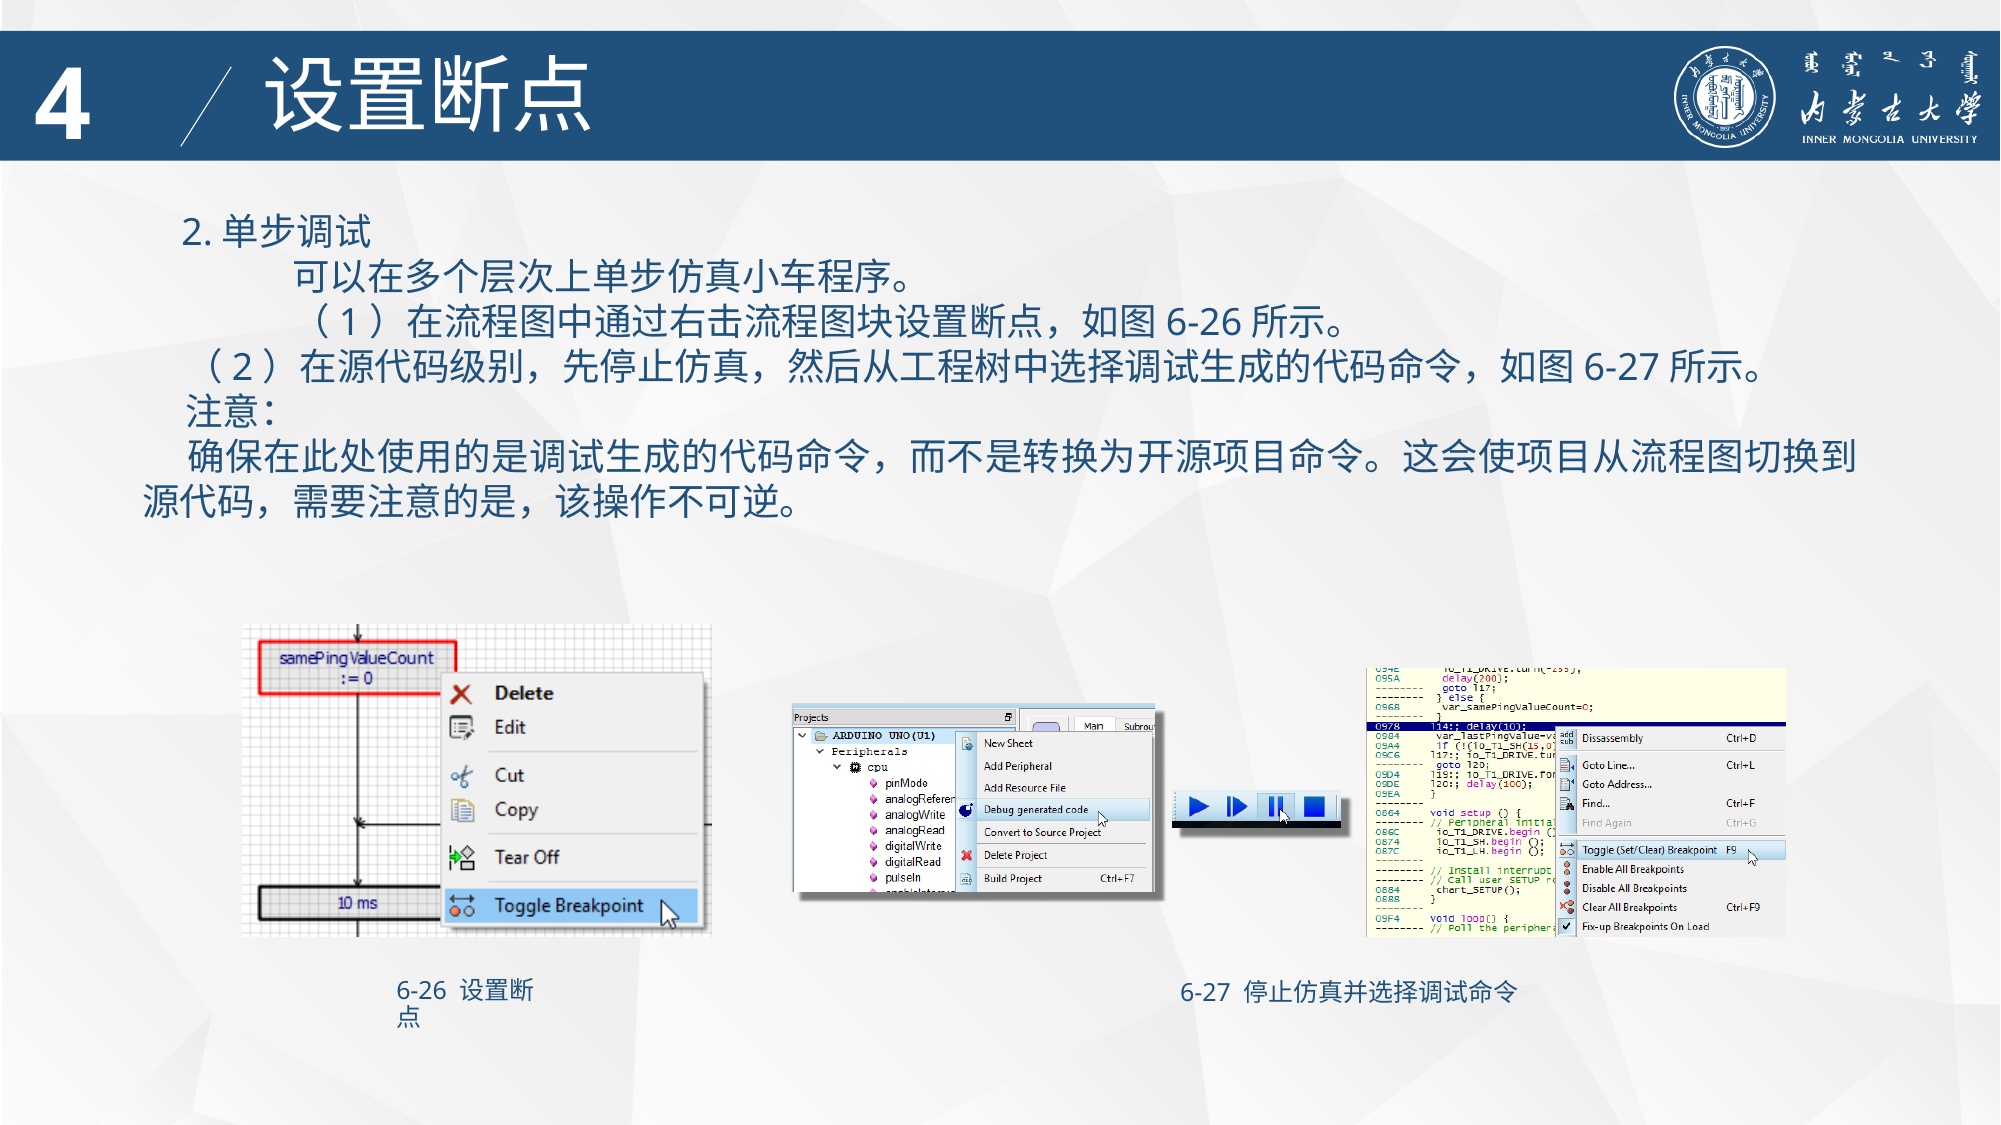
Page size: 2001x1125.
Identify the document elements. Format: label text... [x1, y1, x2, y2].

list 4 [19, 45, 200, 212]
list 设置断点 [247, 45, 1036, 134]
picture [0, 0, 2001, 1125]
text_box 6-27 停止仿真并选择调试命令 [1165, 972, 1548, 1020]
picture [1673, 46, 1986, 150]
text_box 6-26 设置断点 [381, 970, 572, 1022]
text_box 2.单步调试 可以在多个层次上单步仿真小车程序。 （1）在流程图中通过右击流程图块设置断点，如图6-26所示。 （2）在源代码级别，先停止仿真，然后从工程树中选择调试生成的代码命令，如图6-27所示。 注意： 确保在此处使用的是调试生成的代码命令，而不是转换为开源项目命令。这会使项目从流程图切换到源代码，需要注意的是，该操作不可逆。 [127, 200, 1873, 531]
